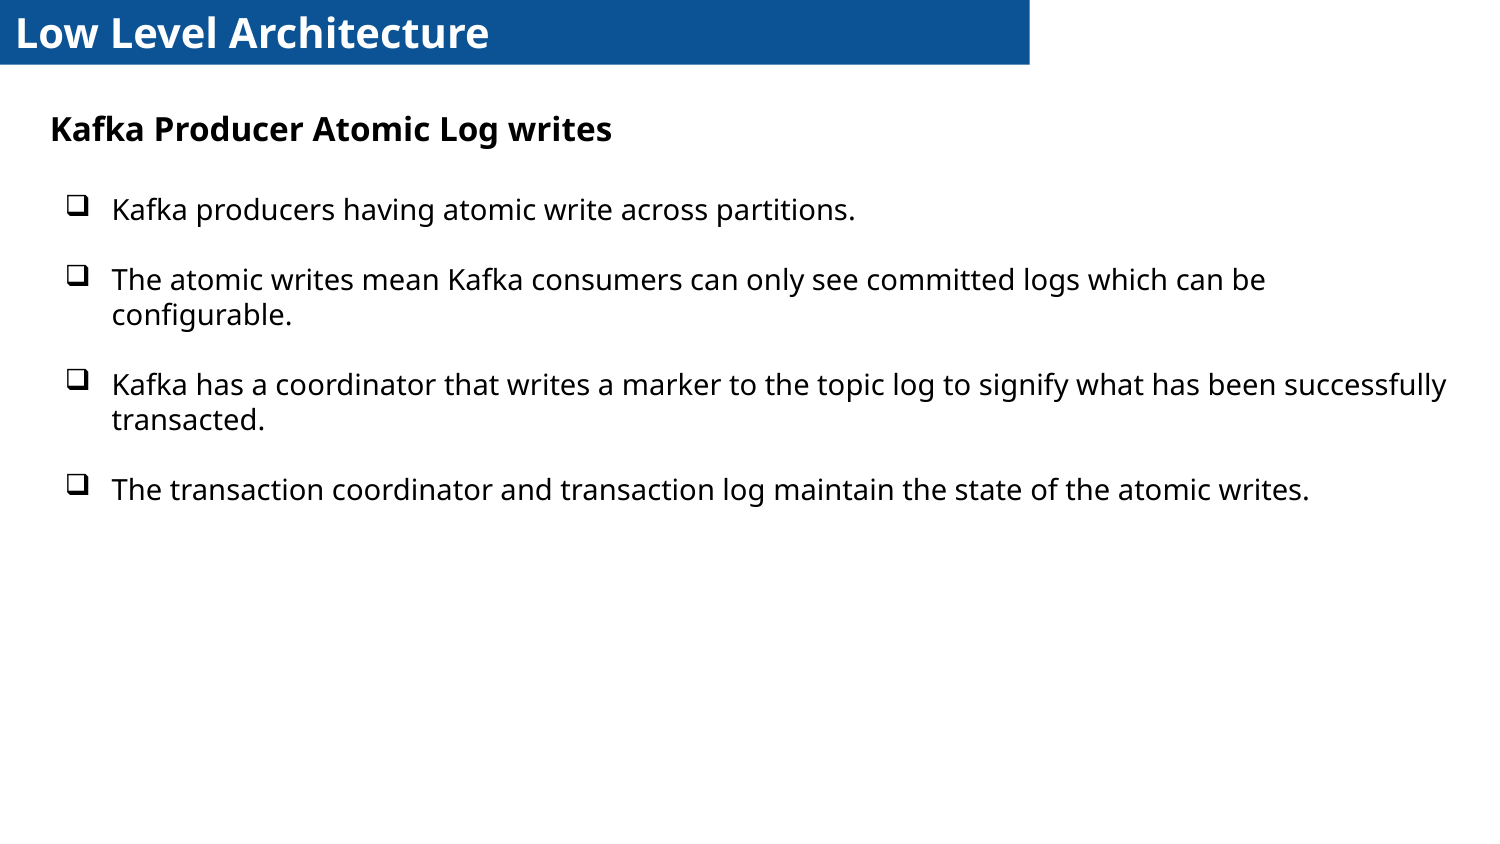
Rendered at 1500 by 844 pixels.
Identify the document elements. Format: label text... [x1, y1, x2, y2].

text_box Kafka Producer Atomic Log writes [14, 80, 1050, 156]
text_box Kafka producers having atomic write across partitions. The atomic writes mean Kafka consumers can only see committed logs which can be configurable. Kafka has a coordinator that writes a marker to the topic log to signify what has been successfully transacted. The transaction coordinator and transaction log maintain the state of the atomic writes. [49, 184, 1463, 584]
text_box Low Level Architecture [0, 0, 1030, 65]
